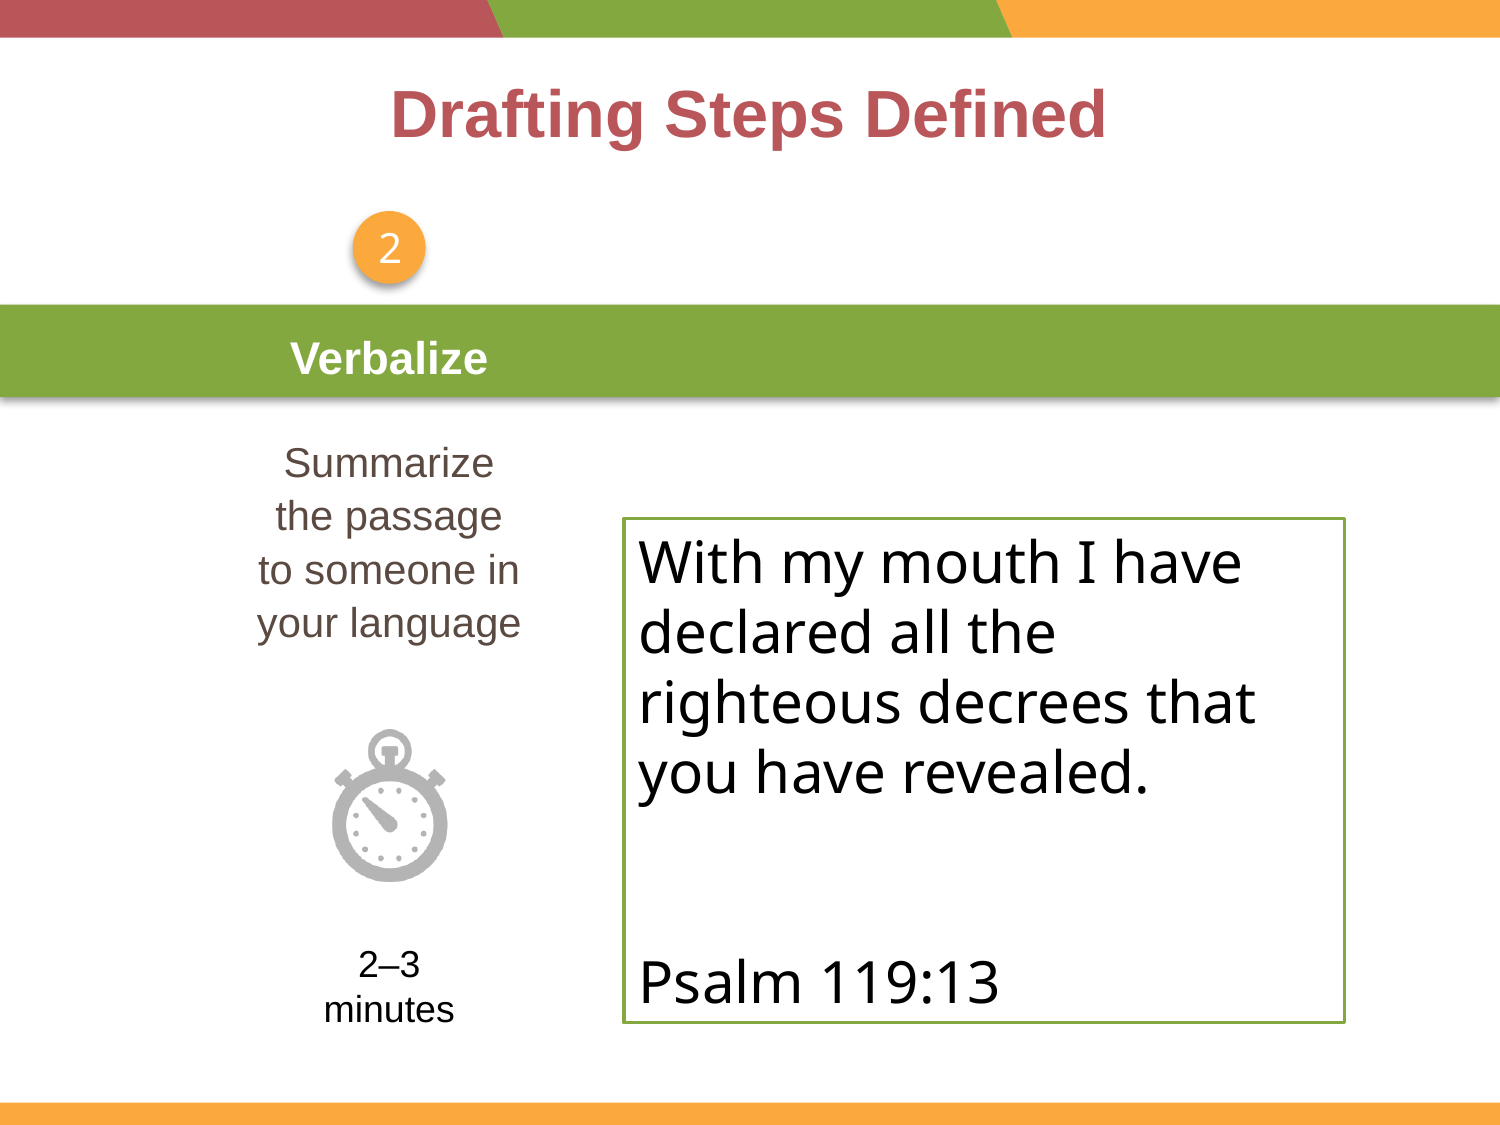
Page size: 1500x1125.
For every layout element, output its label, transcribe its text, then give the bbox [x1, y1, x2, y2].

text_box With my mouth I have declared all the righteous decrees that you have revealed. Psalm 119:13 [624, 518, 1345, 1023]
picture [313, 729, 466, 882]
text_box 2 [352, 211, 426, 284]
text_box Summarize the passage to someone in your language [208, 424, 571, 654]
text_box [0, 304, 1500, 398]
text_box Verbalize [273, 321, 505, 392]
text_box 2–3 minutes [293, 932, 485, 1037]
title Drafting Steps Defined [103, 63, 1397, 155]
